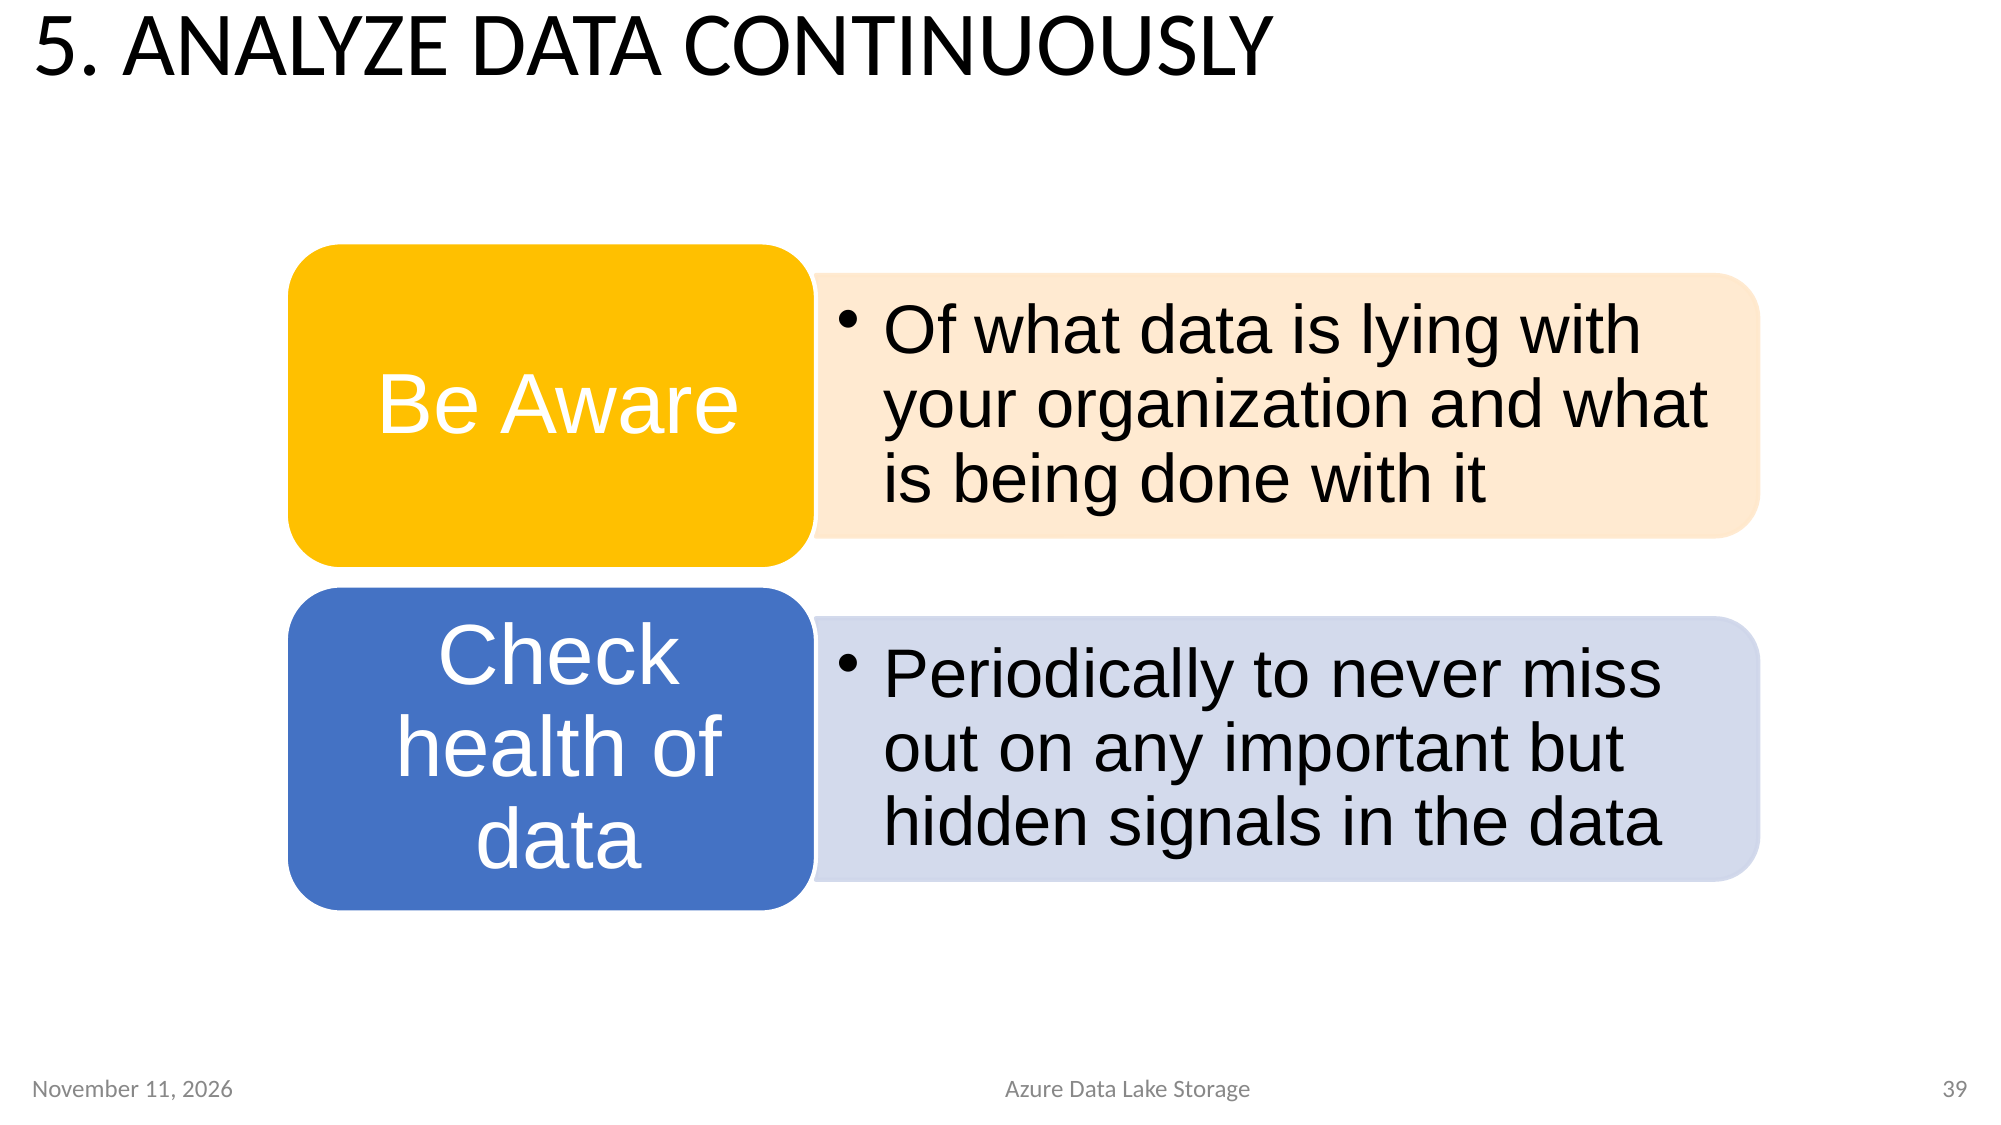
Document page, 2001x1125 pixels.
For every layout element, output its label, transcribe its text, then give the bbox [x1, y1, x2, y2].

title 5. ANALYZE DATA CONTINUOUSLY [17, 4, 1983, 87]
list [285, 242, 1759, 913]
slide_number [17, 1057, 426, 1117]
slide_number 39 [1877, 1057, 1983, 1117]
footer Azure Data Lake Storage [454, 1057, 1803, 1117]
